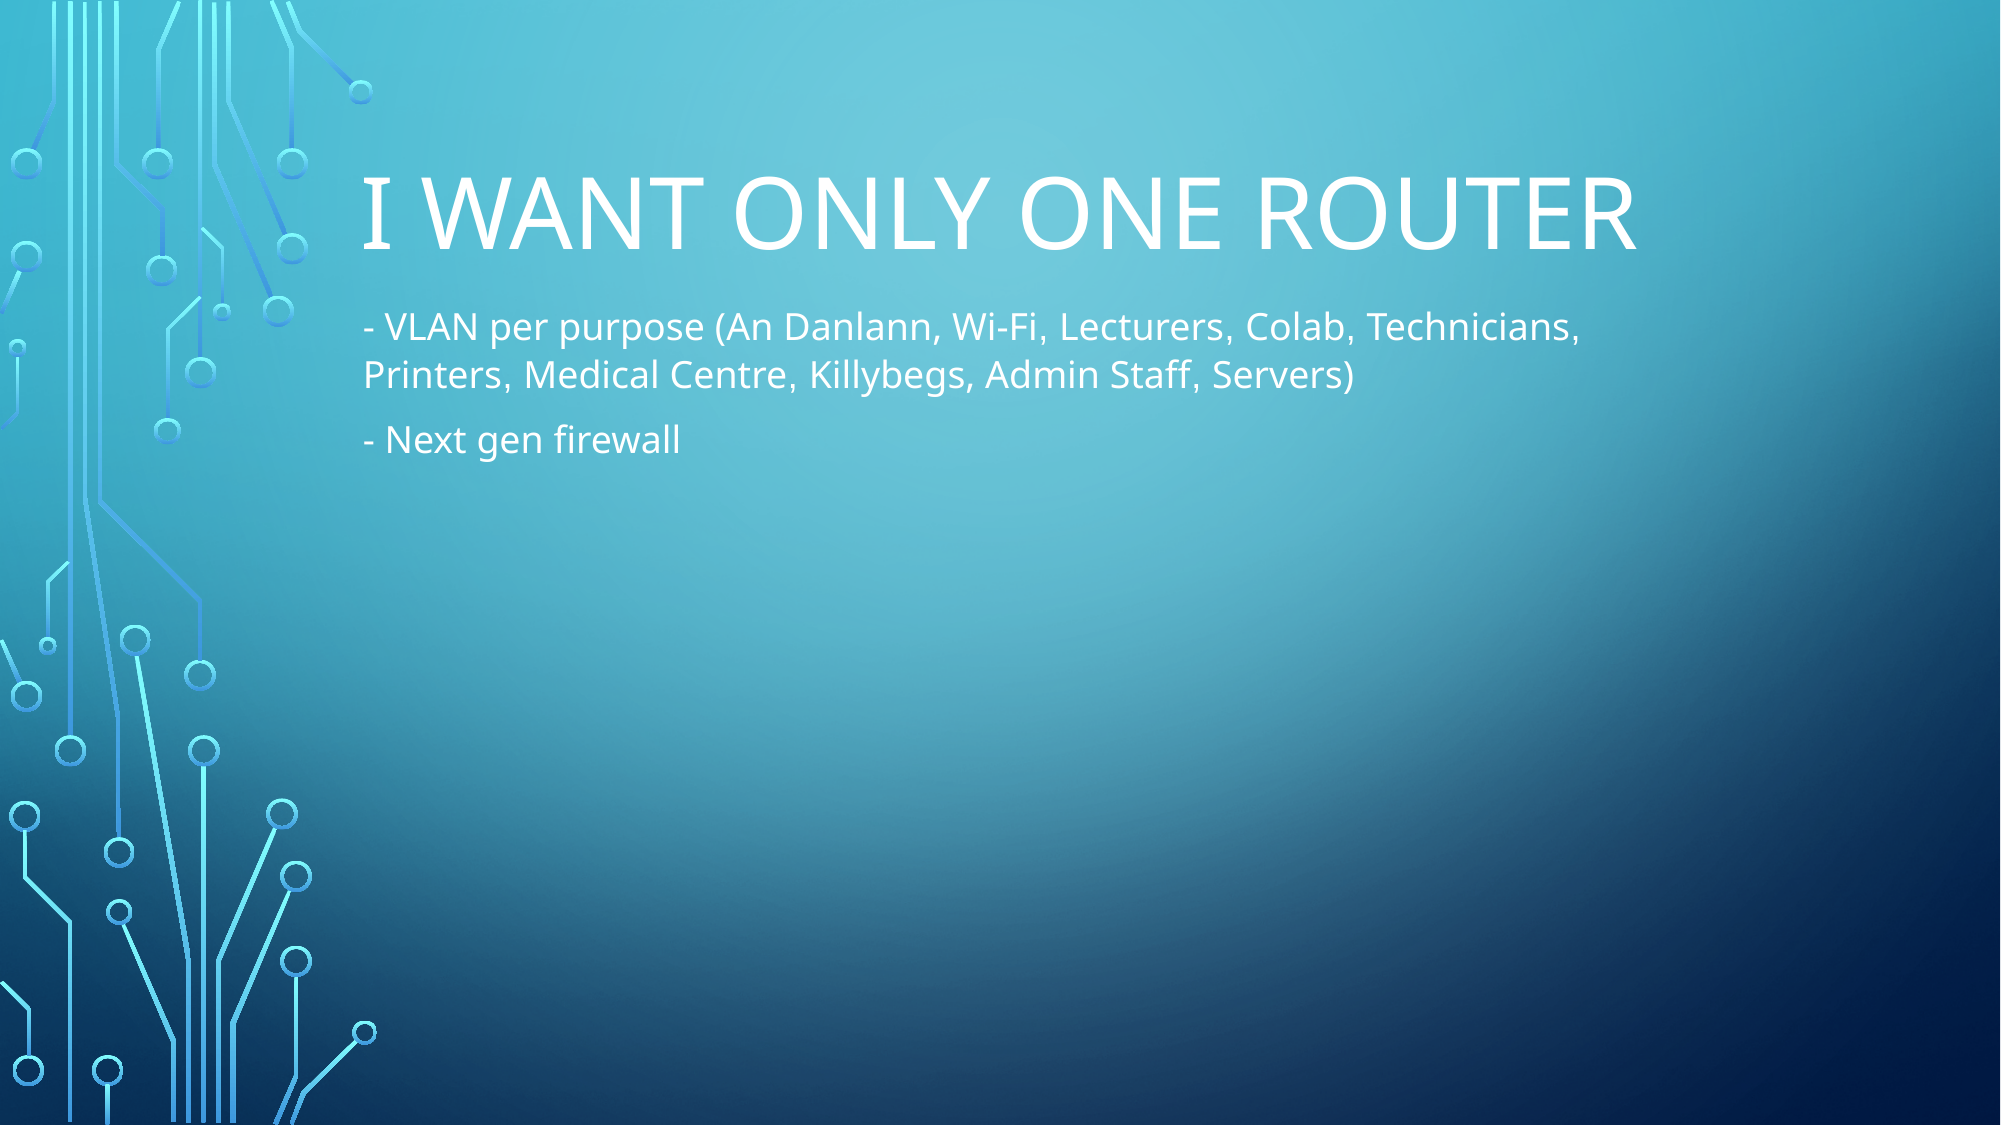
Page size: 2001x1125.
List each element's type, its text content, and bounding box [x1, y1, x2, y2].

title I want only one router [278, 155, 1722, 279]
text_box - VLAN per purpose (An Danlann, Wi-Fi, Lecturers, Colab, Technicians, Printers, Medical Centre, Killybegs, Admin Staff, Servers) - Next gen firewall [348, 292, 1669, 521]
